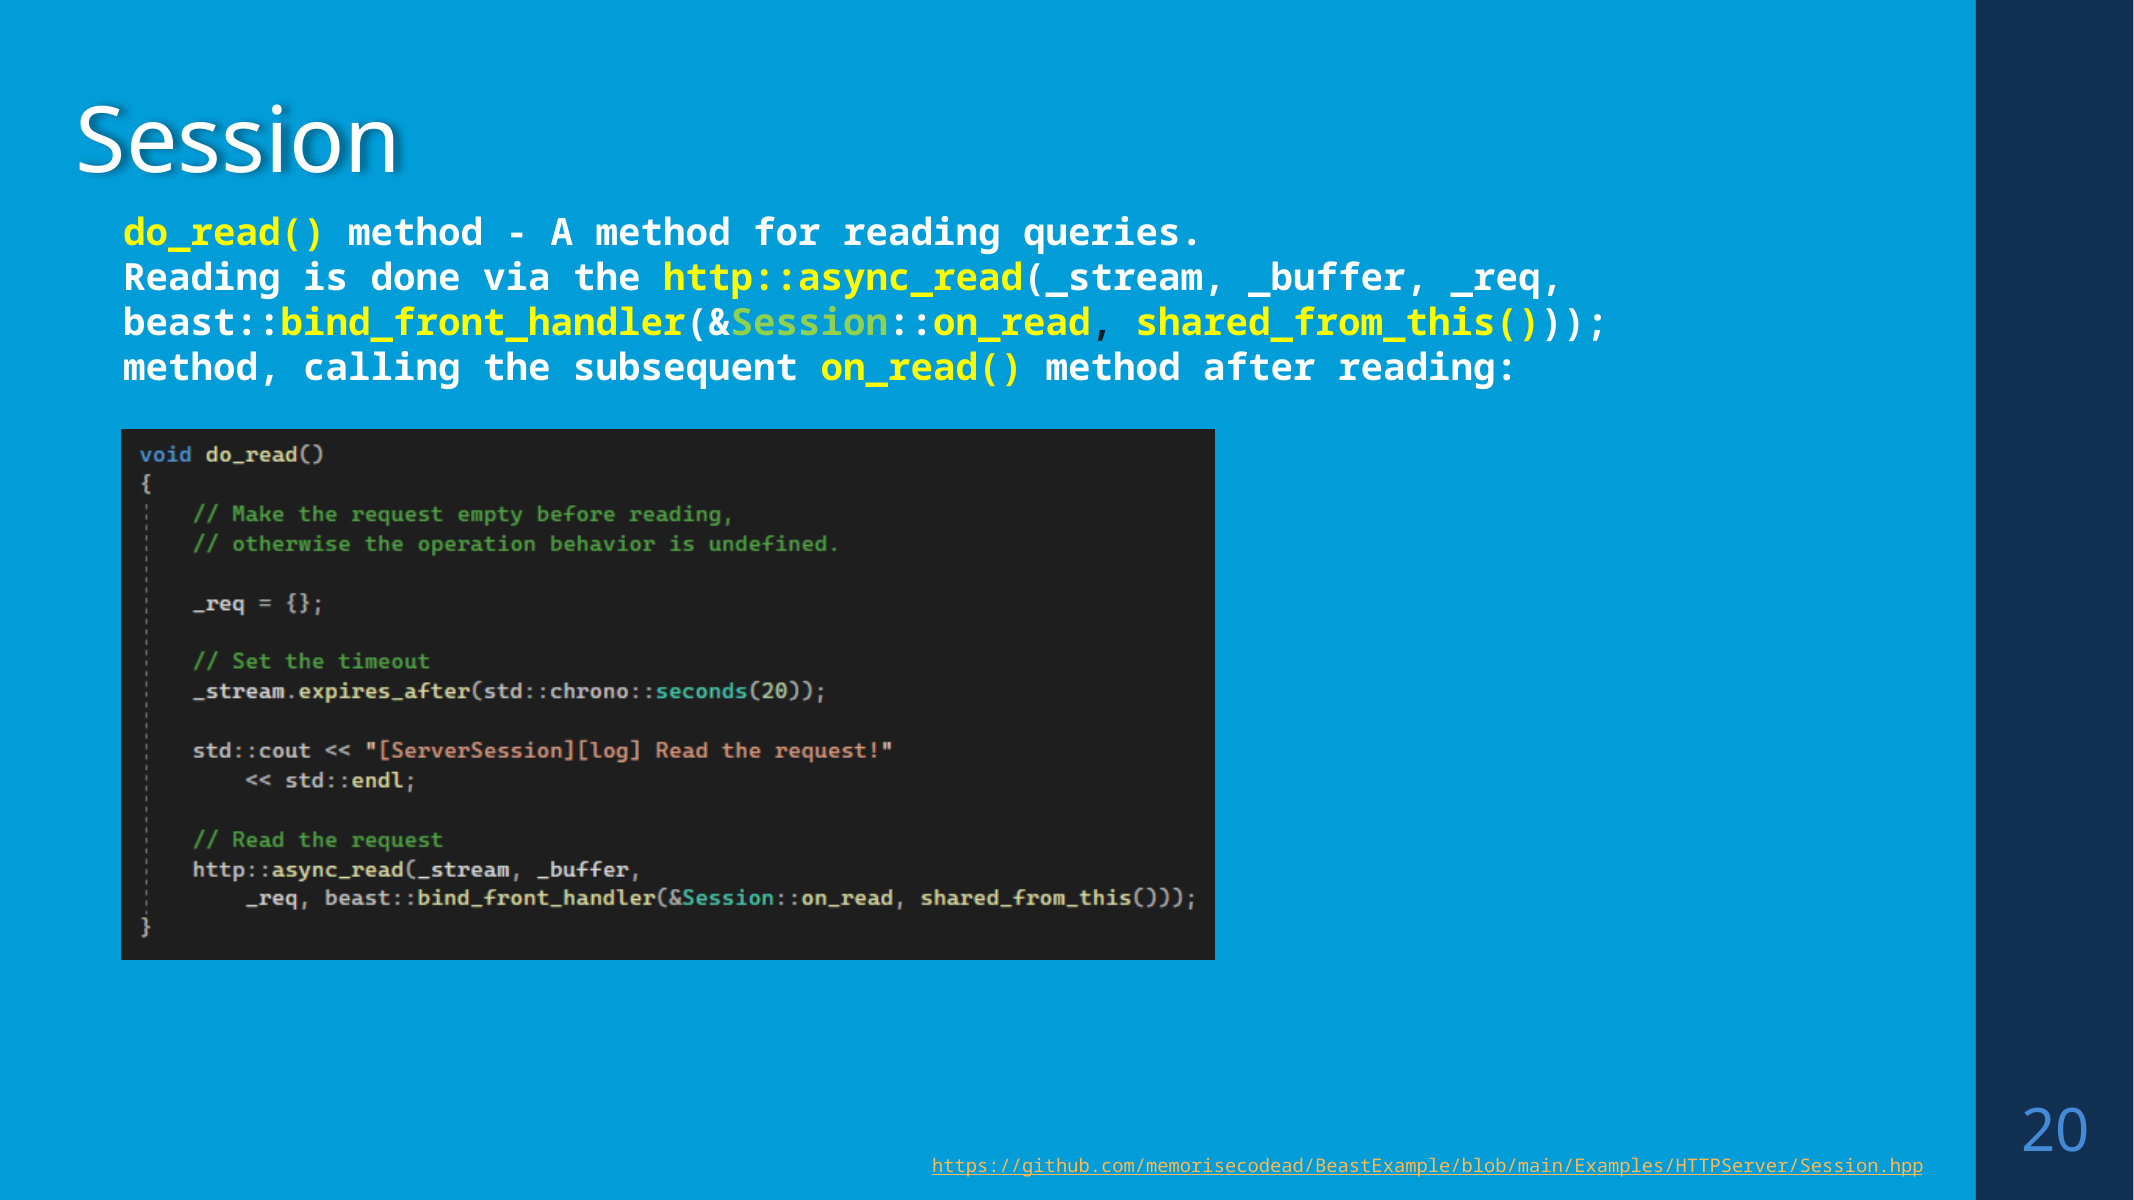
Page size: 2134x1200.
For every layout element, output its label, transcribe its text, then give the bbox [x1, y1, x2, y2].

slide_number 20 [1975, 1080, 2134, 1184]
text_box do_read() method - A method for reading queries. Reading is done via the http::async_read(_stream, _buffer, _req, beast::bind_front_handler(&Session::on_read, shared_from_this())); method, calling the subsequent on_read() method after reading: [108, 200, 1646, 395]
text_box Session [61, 73, 417, 199]
text_box https://github.com/memorisecodead/BeastExample/blob/main/Examples/HTTPServer/Session.hpp [917, 1145, 1984, 1187]
picture [122, 430, 1214, 959]
